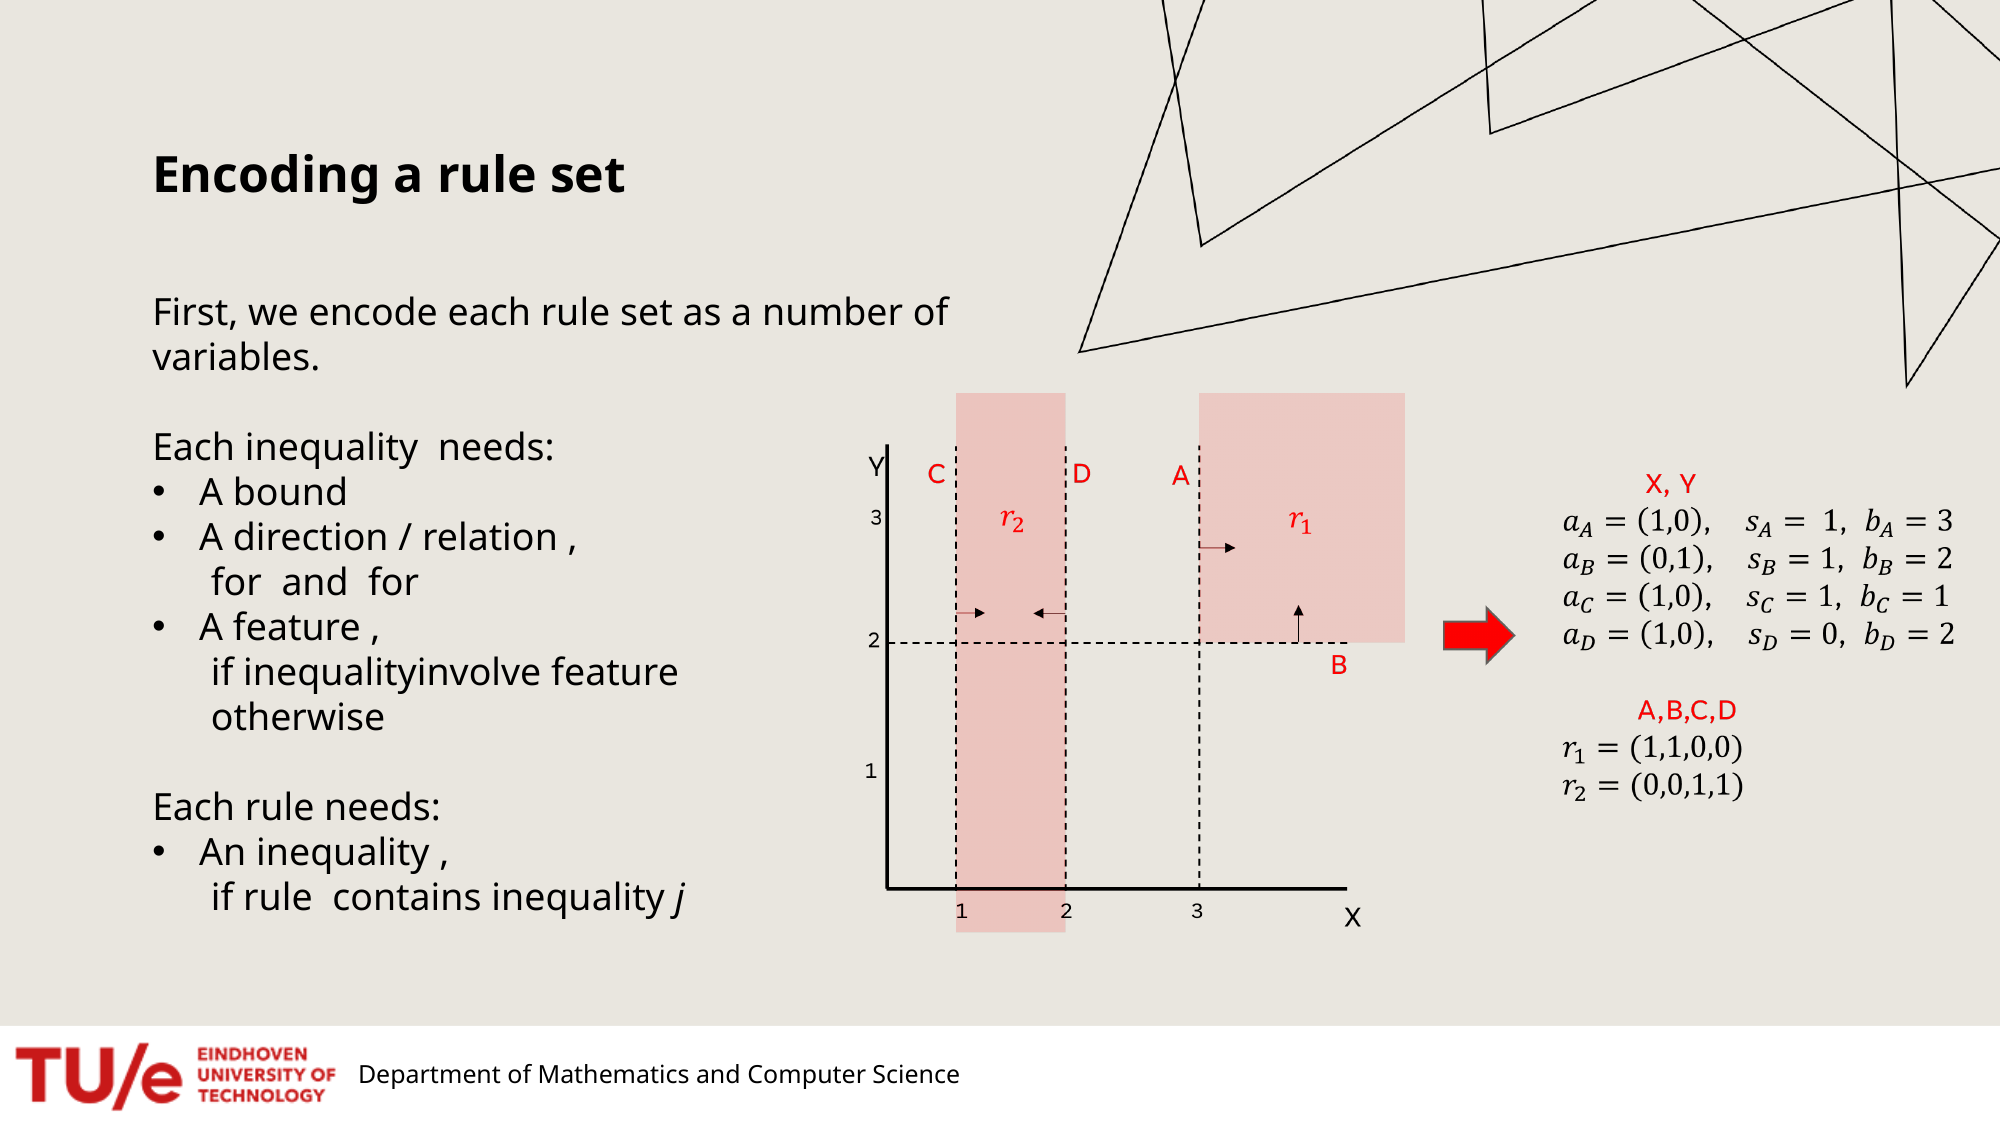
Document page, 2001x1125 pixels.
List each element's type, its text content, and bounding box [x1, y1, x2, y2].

picture [849, 393, 1975, 953]
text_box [0, 1025, 2000, 1125]
picture [1034, 0, 2000, 389]
text_box Encoding a rule set [137, 135, 1055, 210]
